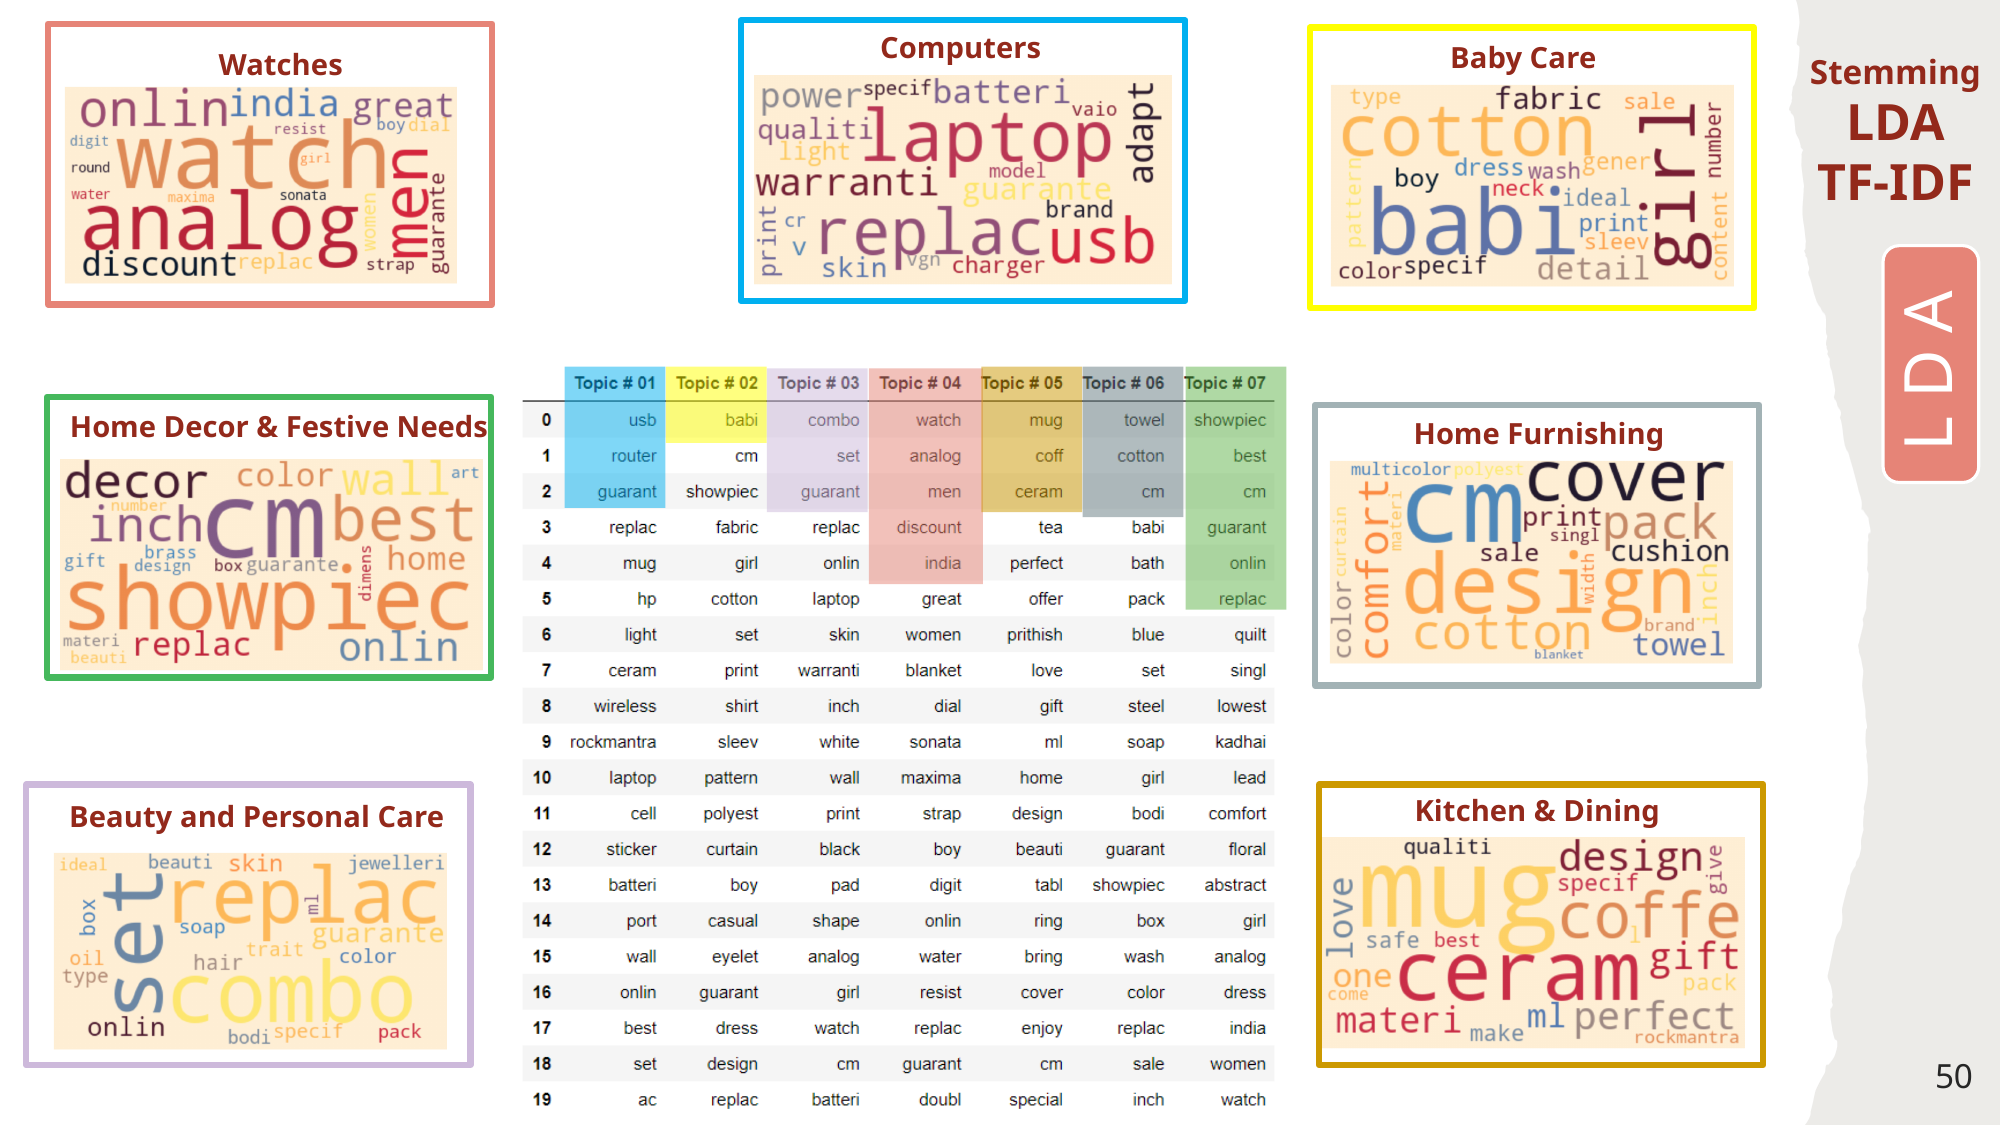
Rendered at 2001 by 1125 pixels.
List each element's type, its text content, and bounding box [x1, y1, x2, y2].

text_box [1810, 313, 2000, 414]
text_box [46, 396, 512, 678]
slide_number 50 [1909, 1029, 1999, 1125]
text_box Stemming LDA TF-IDF [1792, 43, 1999, 219]
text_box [1309, 27, 1755, 309]
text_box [1315, 404, 1760, 686]
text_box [740, 20, 1186, 301]
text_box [1319, 784, 1764, 1066]
picture [517, 359, 1286, 1124]
picture [1789, 0, 2000, 1125]
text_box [47, 23, 493, 305]
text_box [26, 784, 482, 1066]
